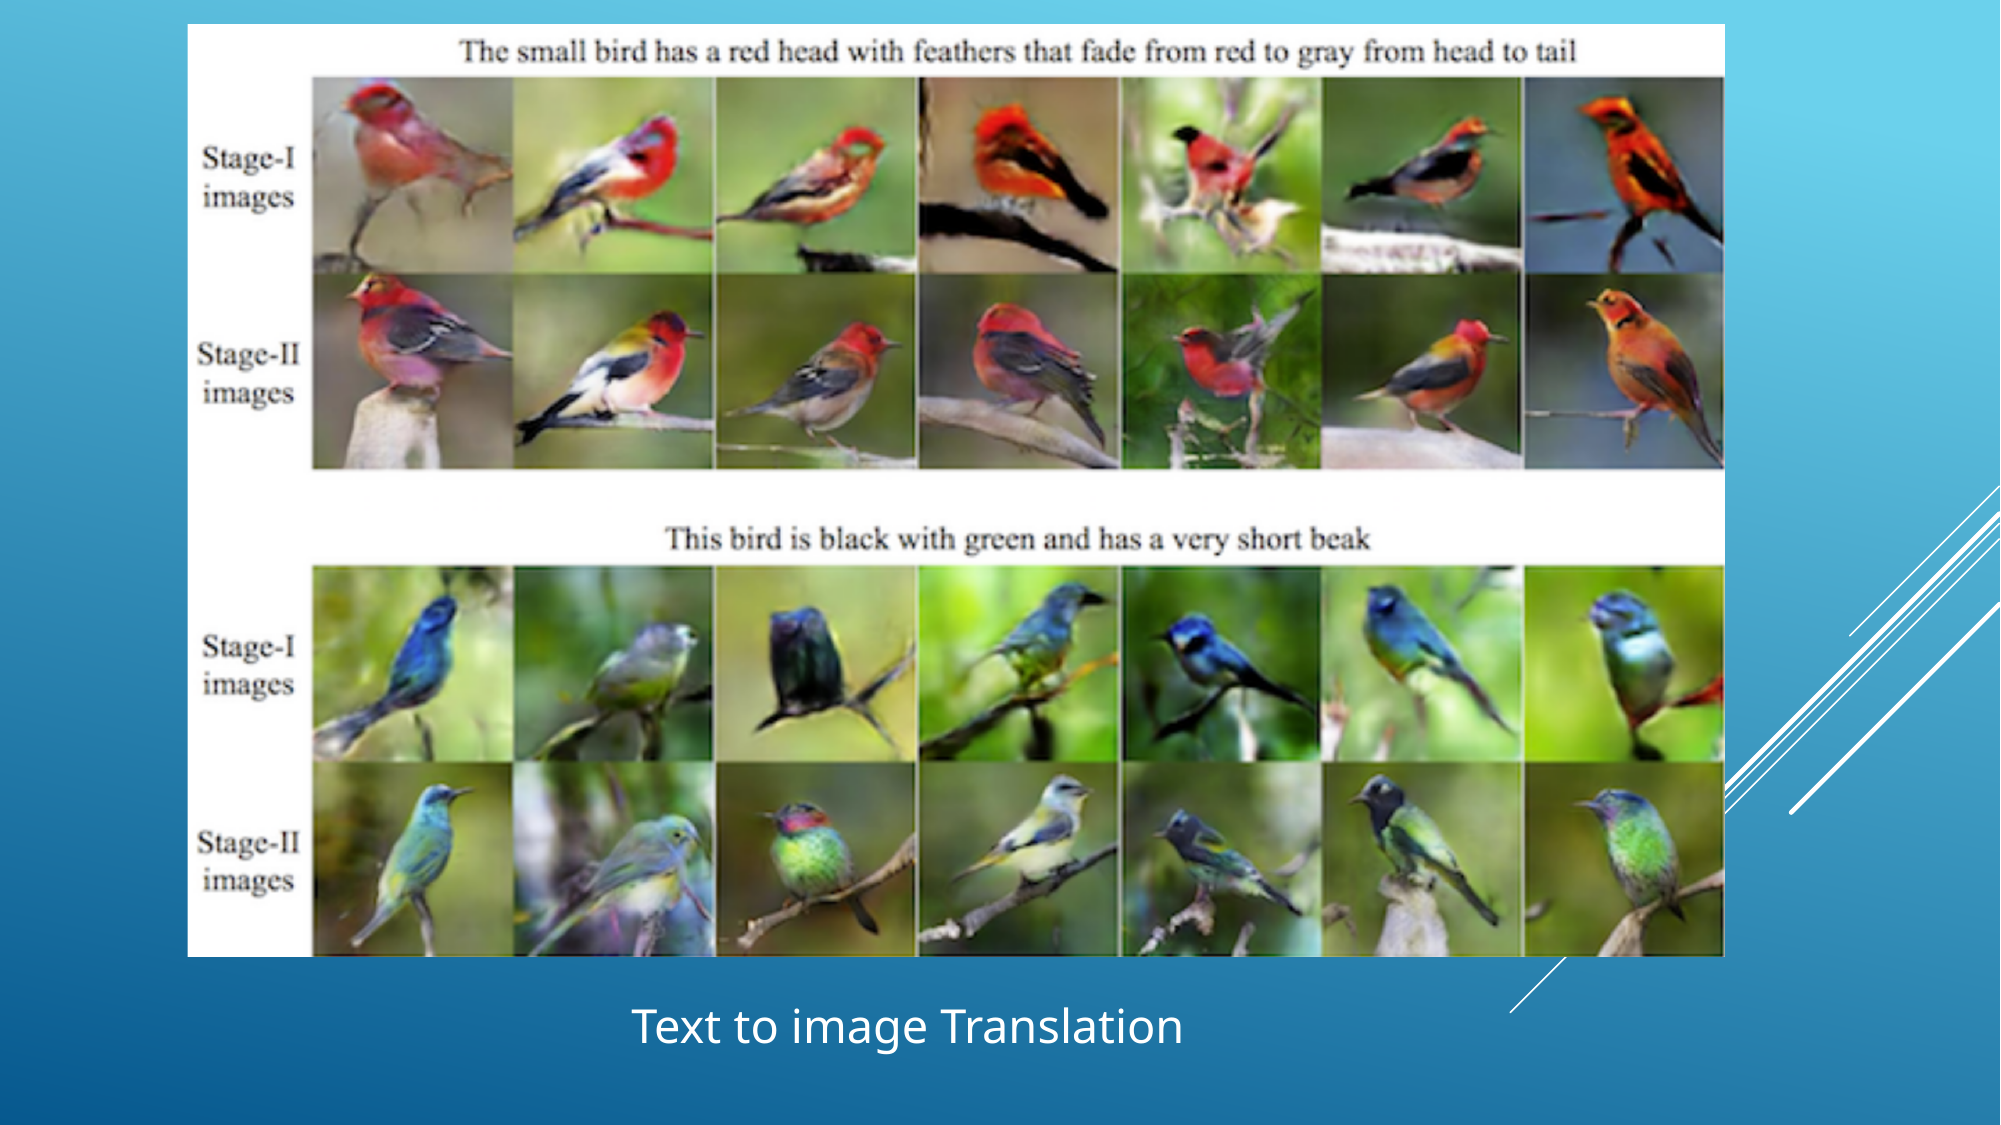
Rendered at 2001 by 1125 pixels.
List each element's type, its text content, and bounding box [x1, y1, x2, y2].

picture [187, 24, 1726, 957]
list Text to image Translation [616, 989, 1249, 1107]
